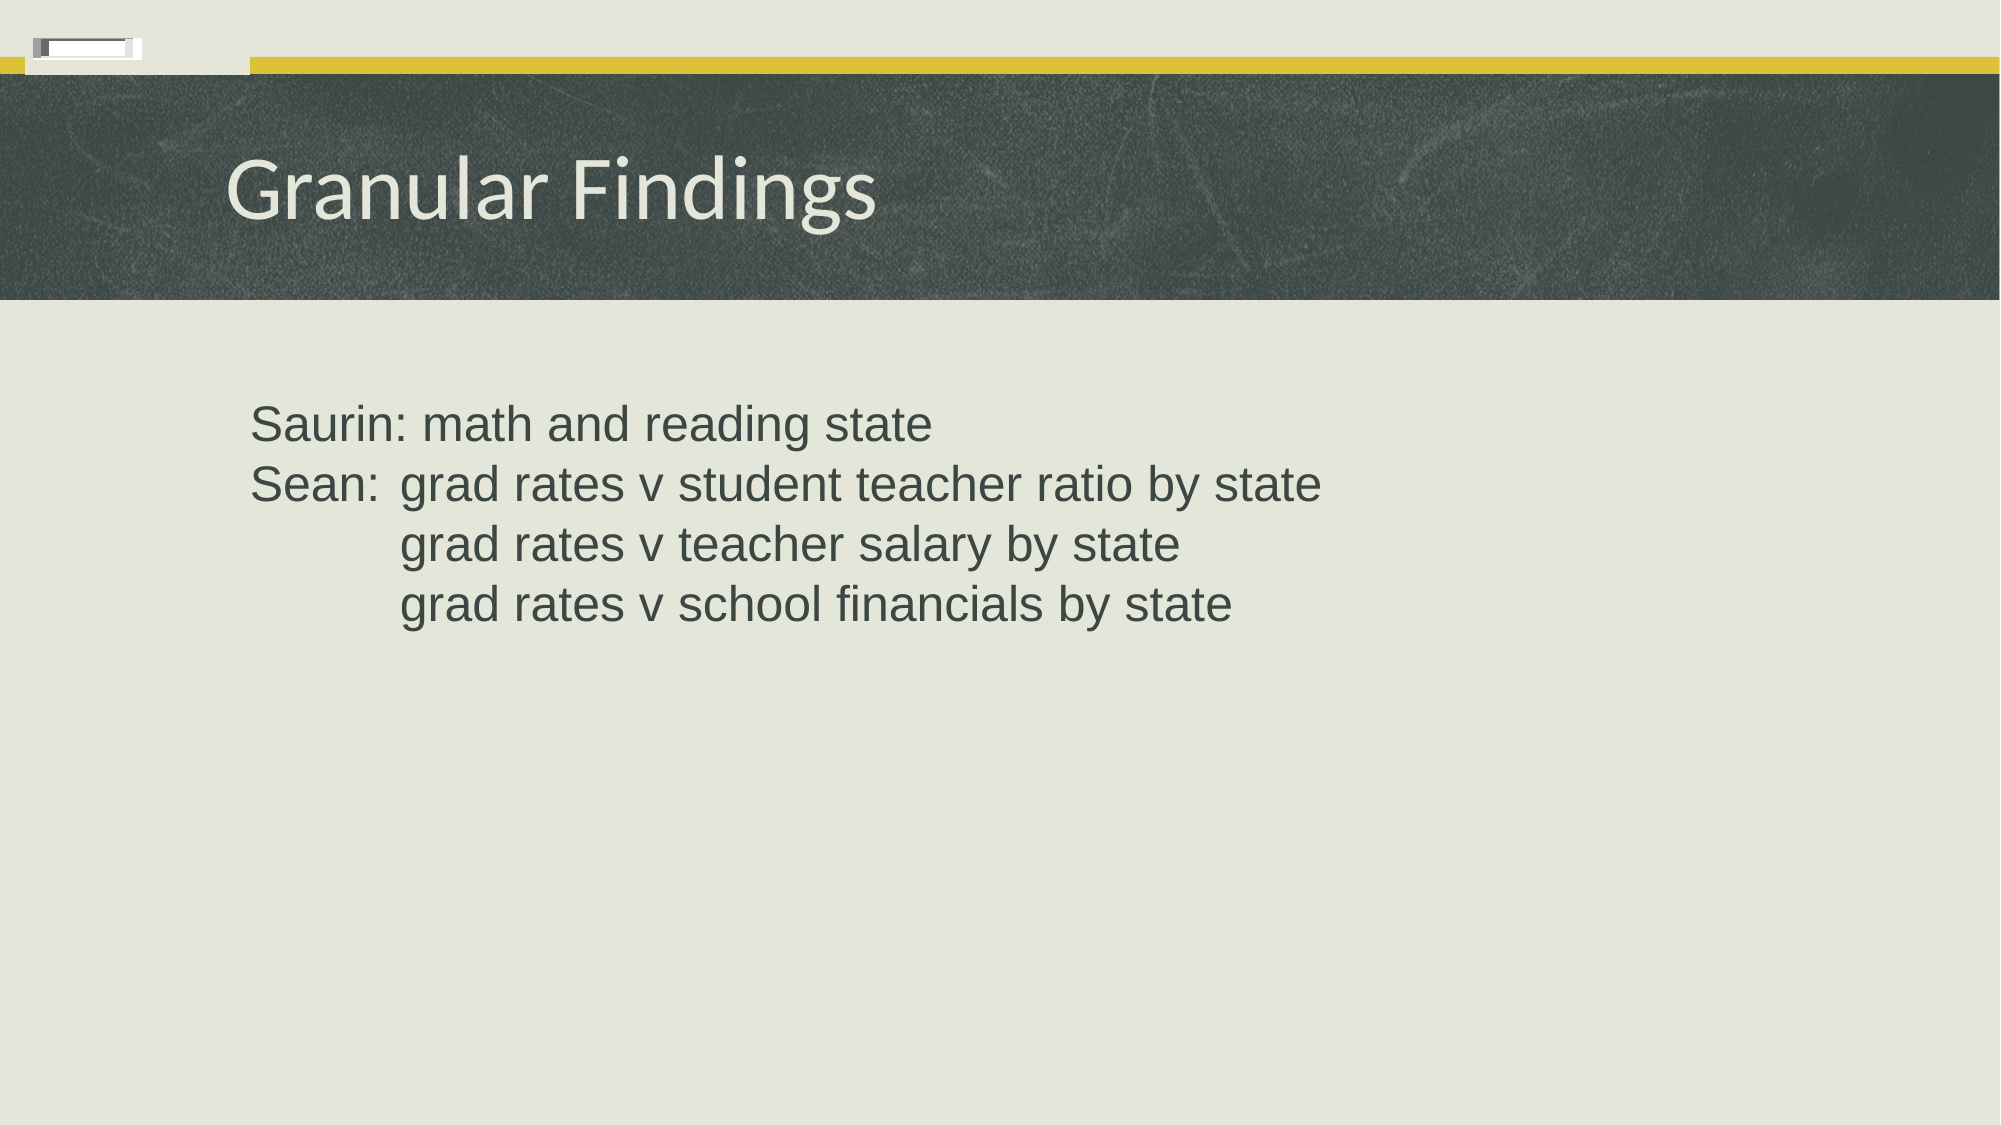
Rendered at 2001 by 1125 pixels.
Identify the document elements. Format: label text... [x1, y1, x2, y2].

picture [0, 74, 2000, 300]
title Granular Findings [210, 76, 1790, 300]
text_box Saurin: math and reading state Sean: grad rates v student teacher ratio by state grad rates v teacher salary by state grad rates v school financials by state [234, 384, 1815, 1039]
